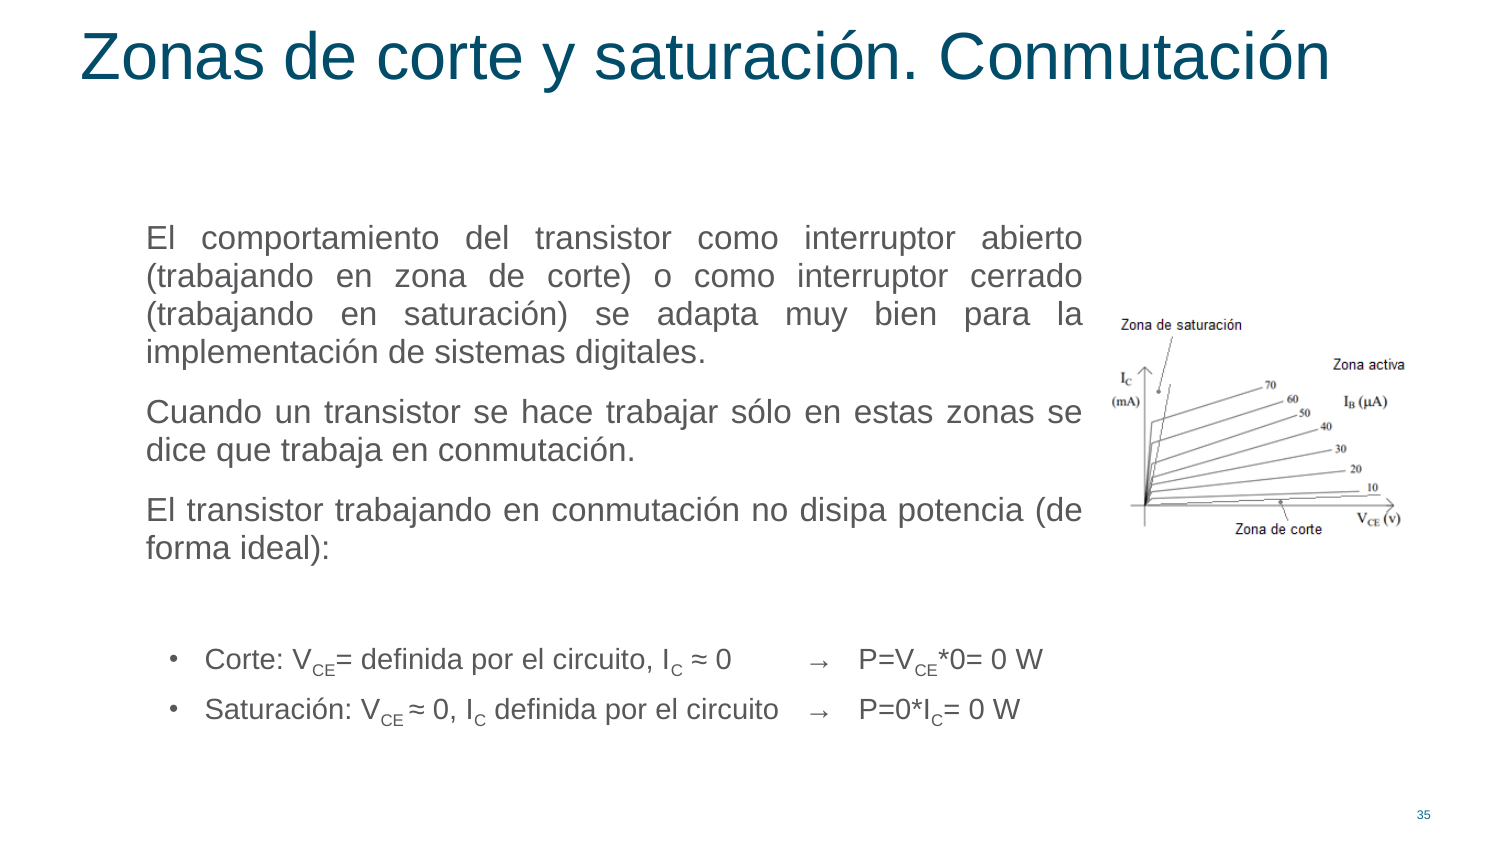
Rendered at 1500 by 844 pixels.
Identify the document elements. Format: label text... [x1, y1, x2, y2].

text_box El comportamiento del transistor como interruptor abierto (trabajando en zona de corte) o como interruptor cerrado (trabajando en saturación) se adapta muy bien para la implementación de sistemas digitales. Cuando un transistor se hace trabajar sólo en estas zonas se dice que trabaja en conmutación. El transistor trabajando en conmutación no disipa potencia (de forma ideal): Corte: VCE= definida por el circuito, IC ≈ 0 → P=VCE*0= 0 W Saturación: VCE ≈ 0, IC definida por el circuito → P=0*IC= 0 W [130, 211, 1099, 475]
picture [1106, 310, 1419, 553]
title Zonas de corte y saturación. Conmutación [65, 0, 1435, 121]
